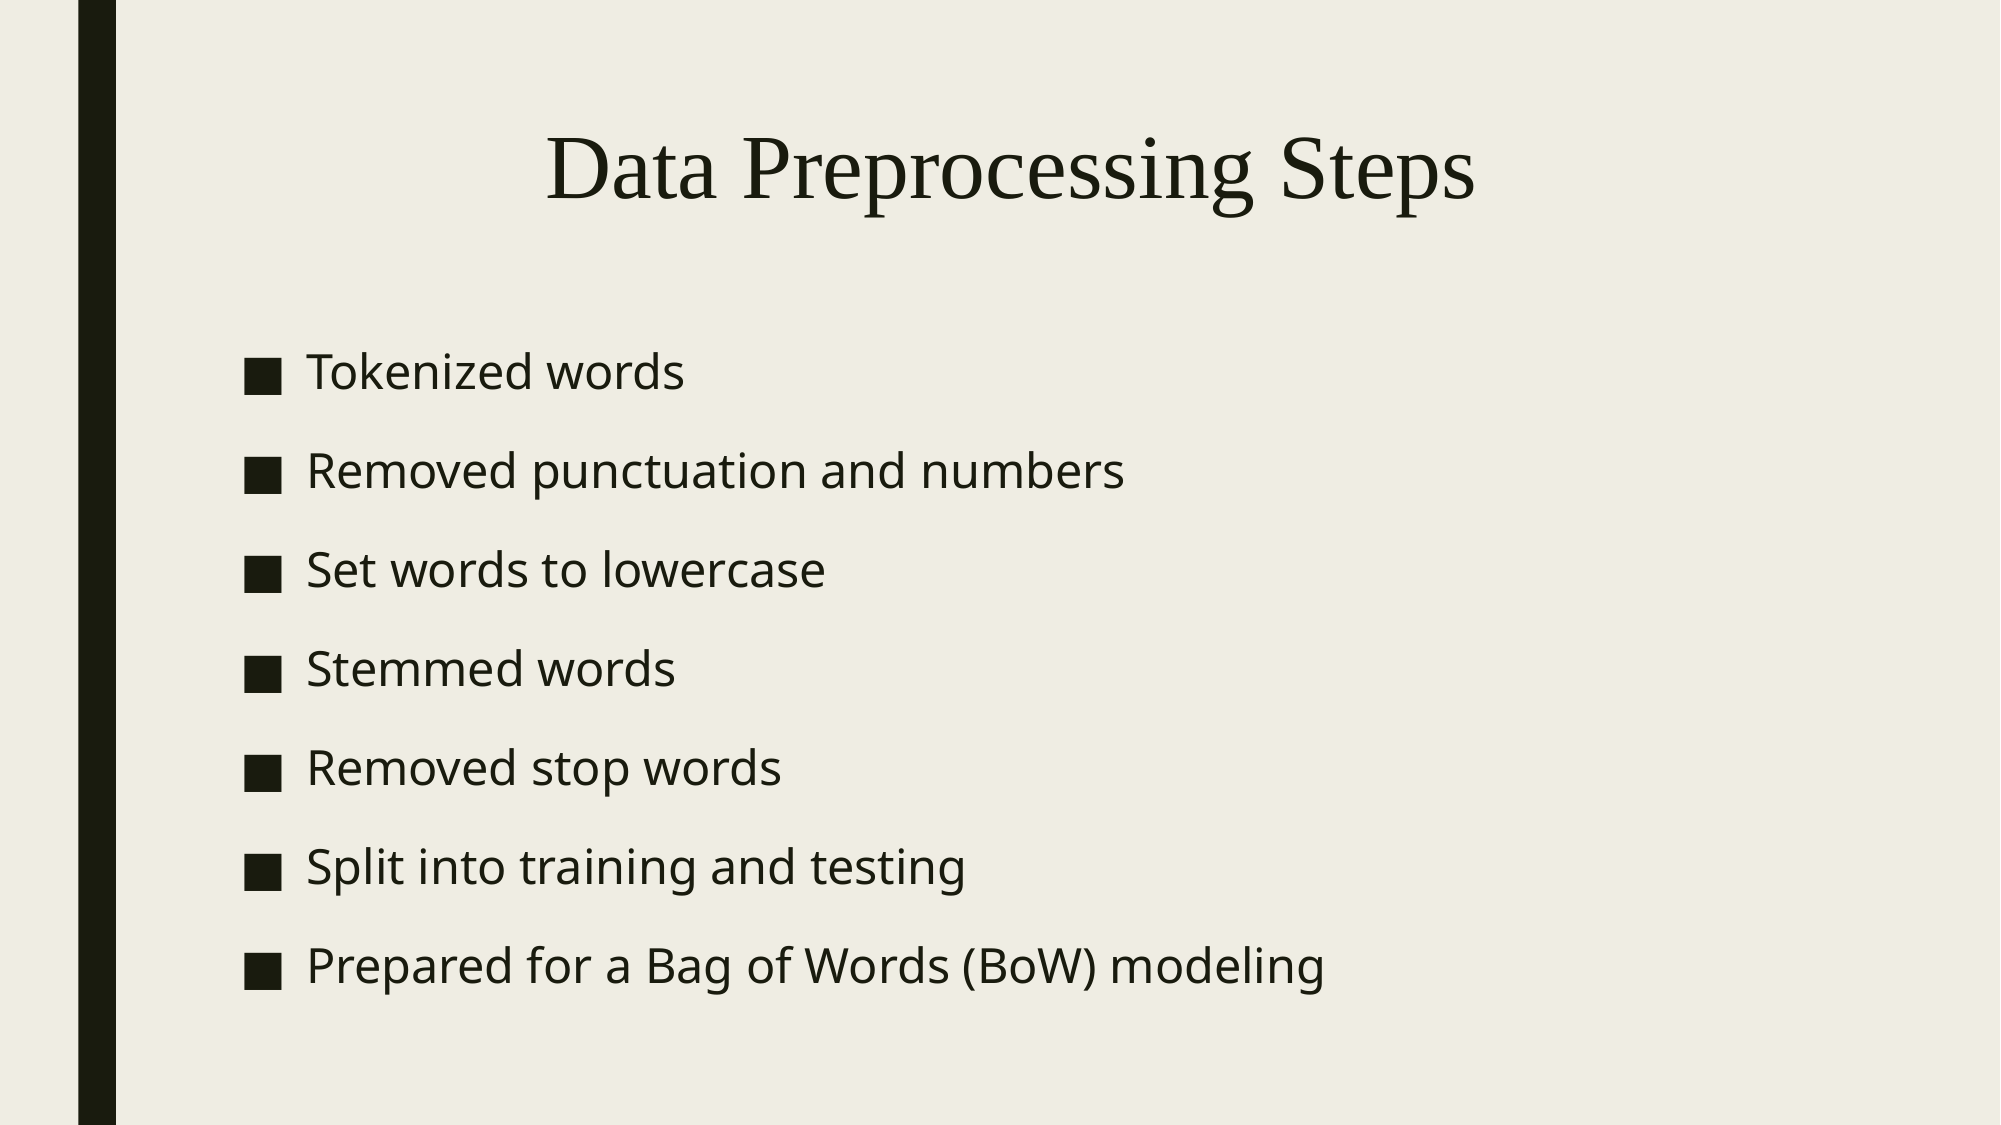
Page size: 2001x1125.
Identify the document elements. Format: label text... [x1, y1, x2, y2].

title Data Preprocessing Steps [225, 112, 1800, 338]
list Tokenized words Removed punctuation and numbers Set words to lowercase Stemmed words Removed stop words Split into training and testing Prepared for a Bag of Words (BoW) modeling [225, 338, 1800, 1006]
